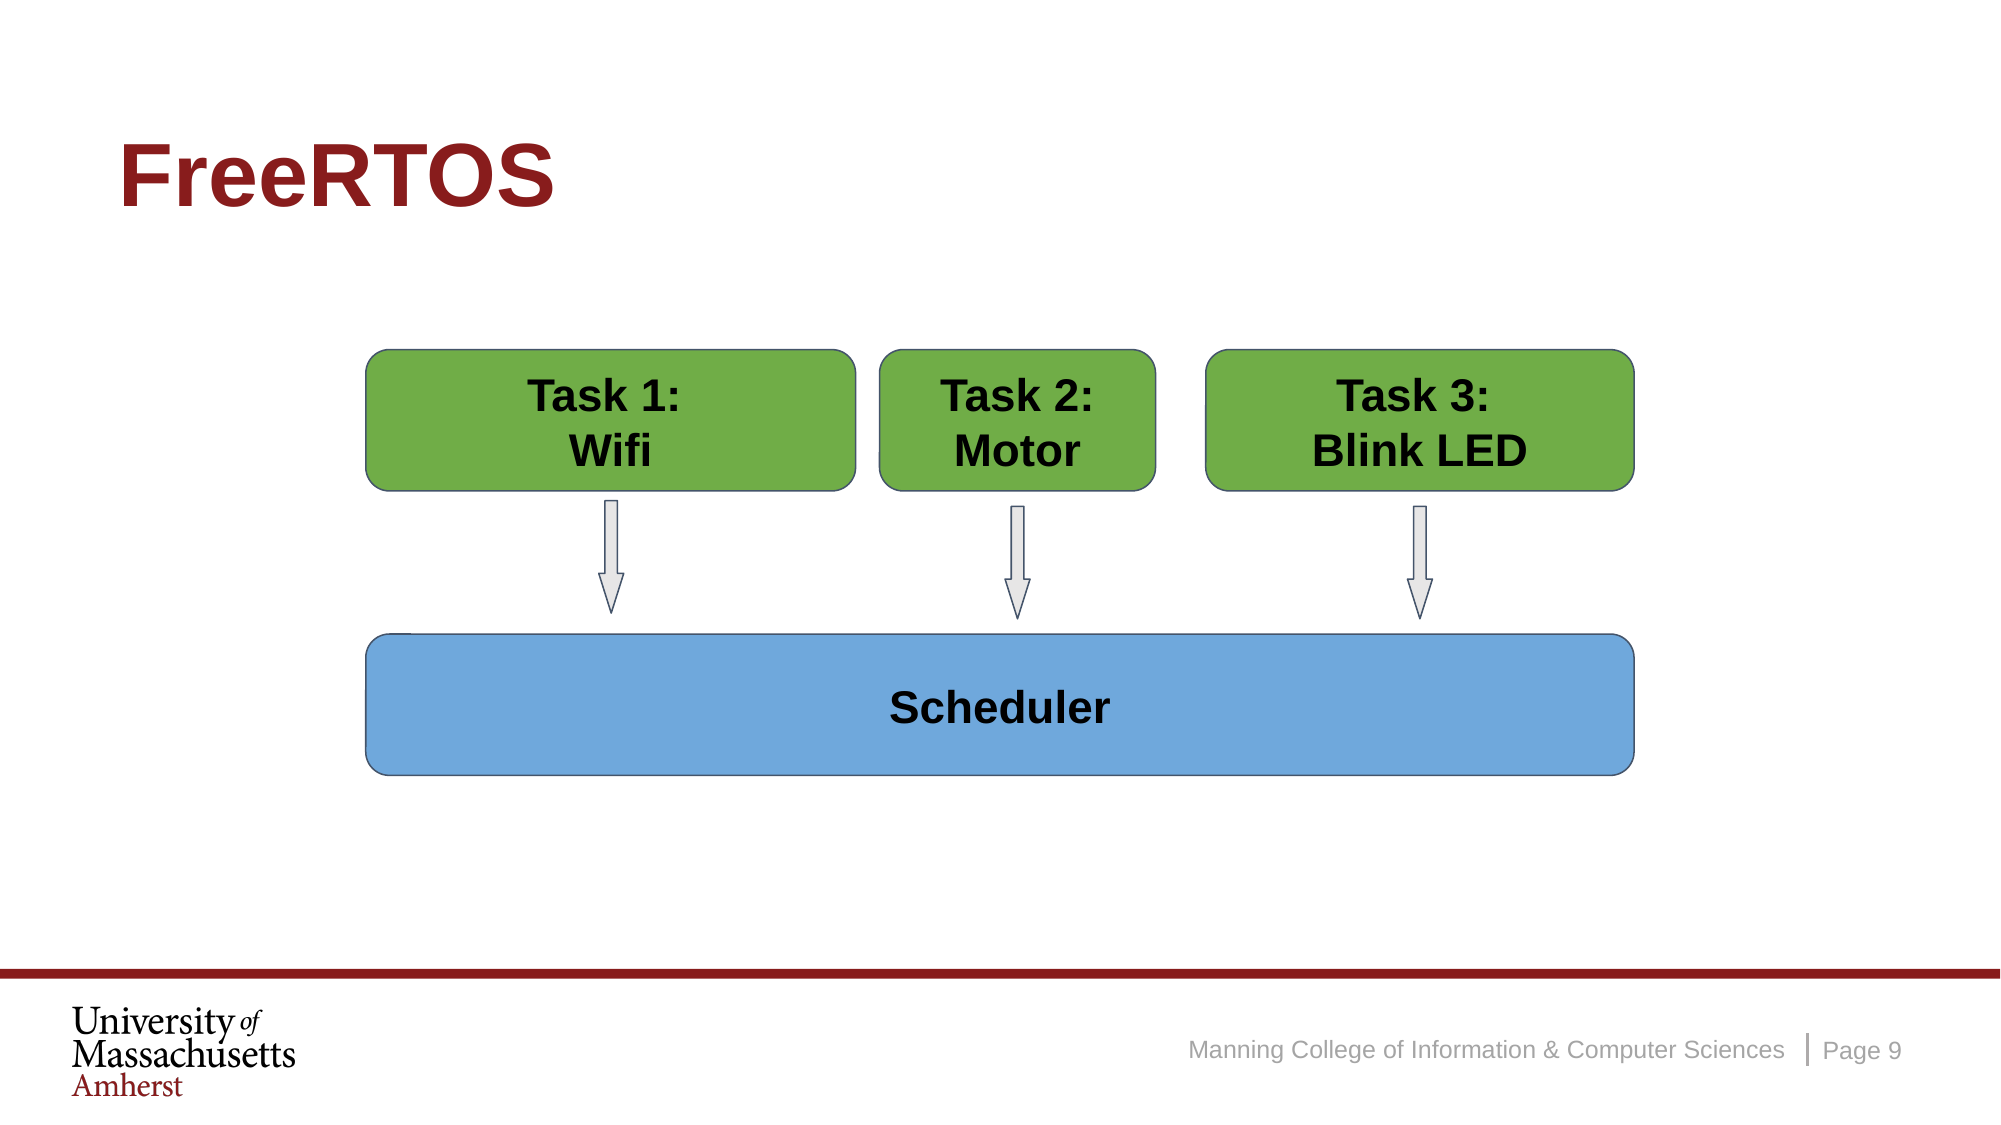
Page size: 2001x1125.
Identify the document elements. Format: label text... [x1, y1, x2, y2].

slide_number Page 9 [1807, 1033, 1966, 1067]
title FreeRTOS [103, 121, 1899, 234]
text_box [365, 349, 1635, 776]
picture [70, 1006, 296, 1097]
